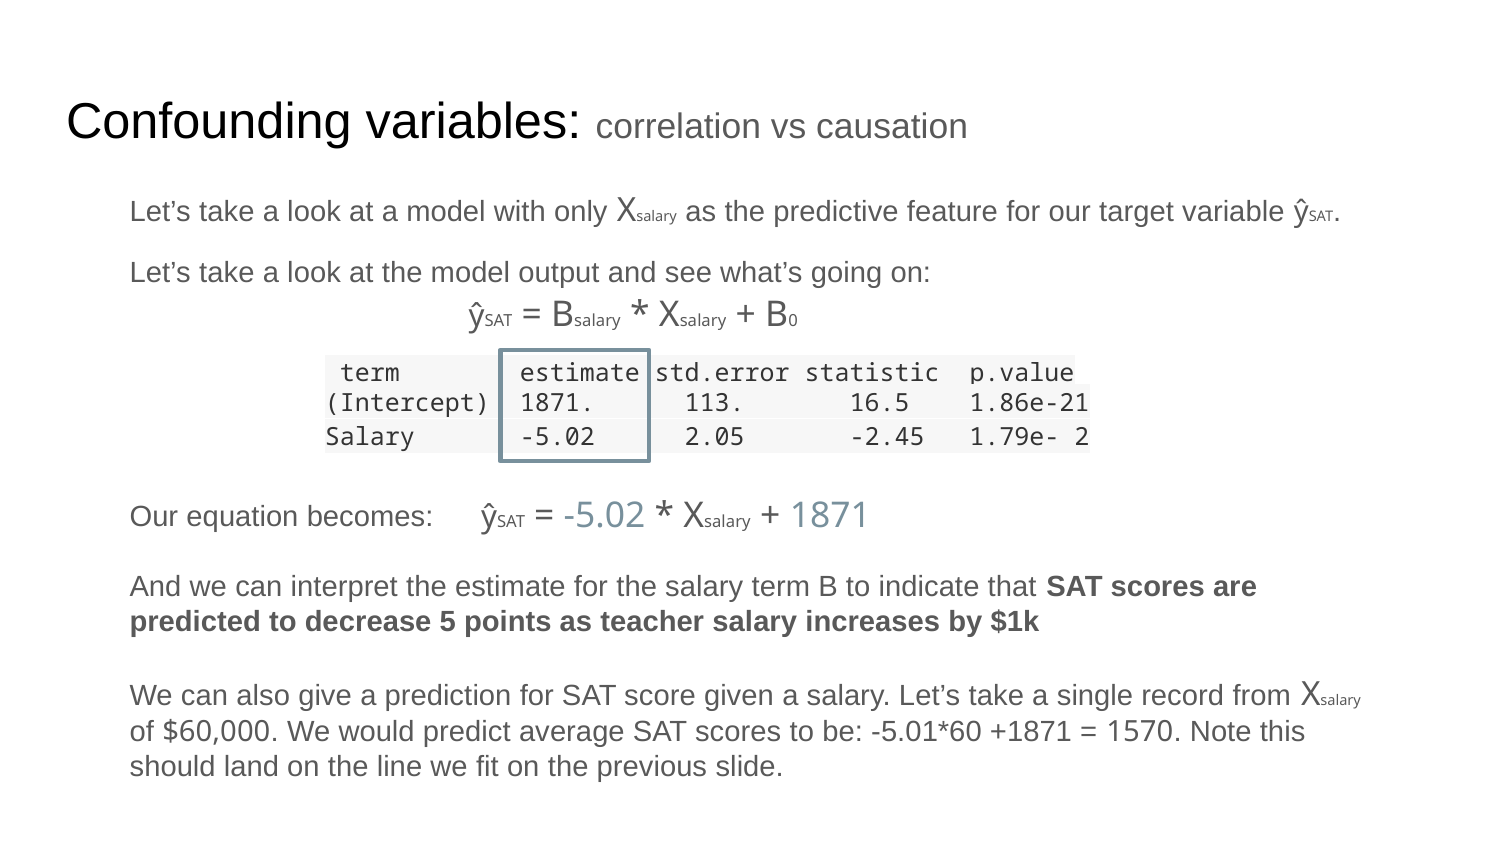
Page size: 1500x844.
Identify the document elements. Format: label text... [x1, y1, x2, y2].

text_box [500, 350, 649, 462]
text_box term estimate std.error statistic p.value (Intercept) 1871. 113. 16.5 1.86e-21 Salary -5.02 2.05 -2.45 1.79e- 2 [309, 341, 1240, 466]
list Let’s take a look at a model with only Xsalary as the predictive feature for our target variable ŷSAT. Let’s take a look at the model output and see what’s going on: Our equation becomes: And we can interpret the estimate for the salary term B to indicate that SAT scores are predicted to decrease 5 points as teacher salary increases by $1k We can also give a prediction for SAT score given a salary. Let’s take a single record from Xsalary of $60,000. We would predict average SAT scores to be: -5.01*60 +1871 = 1570. Note this should land on the line we fit on the previous slide. [114, 166, 1386, 785]
text_box ŷSAT = -5.02 * Xsalary + 1871 [466, 477, 1152, 550]
title Confounding variables: correlation vs causation [51, 72, 1449, 167]
text_box ŷSAT = Bsalary * Xsalary + B0 [453, 275, 1063, 349]
